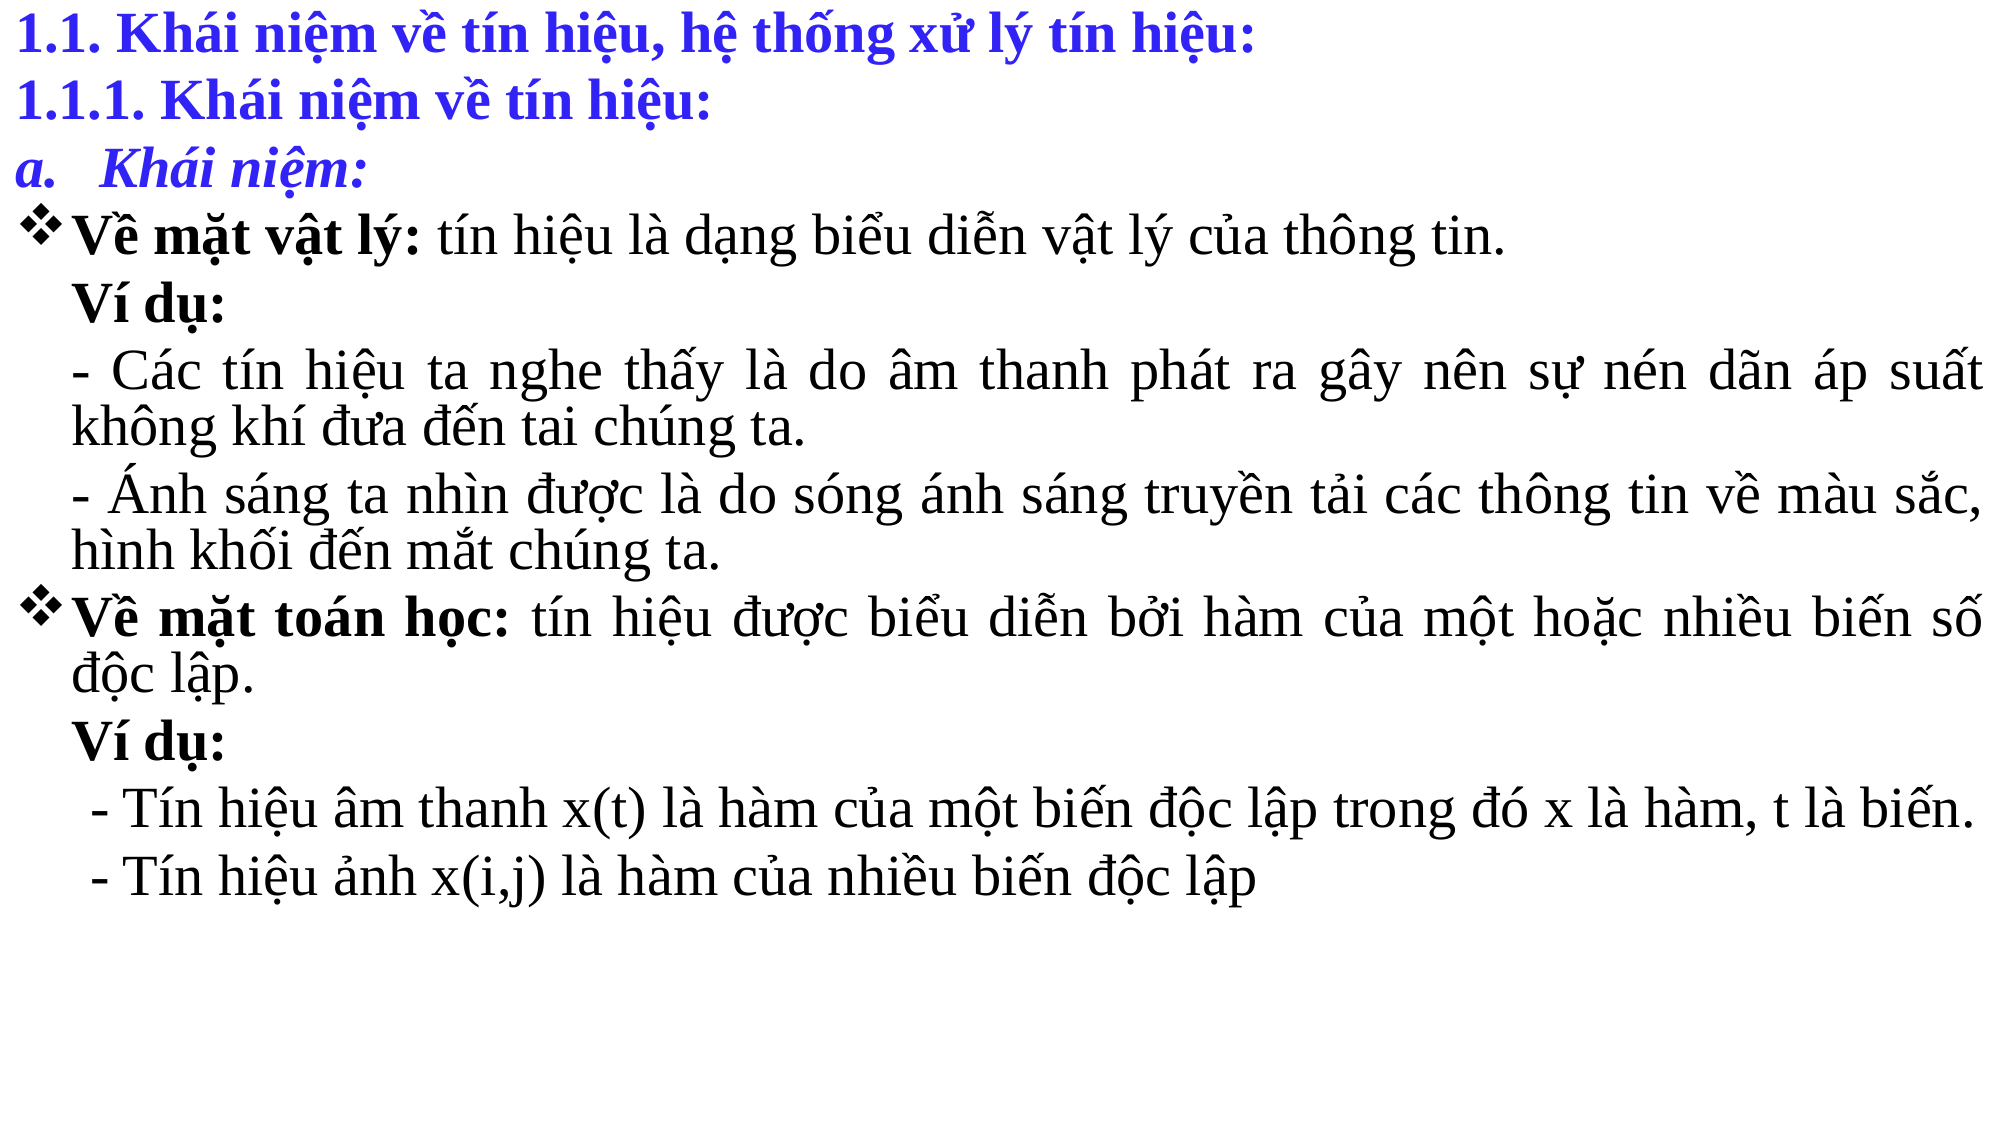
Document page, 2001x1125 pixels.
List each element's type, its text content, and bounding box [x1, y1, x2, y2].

list 1.1. Khái niệm về tín hiệu, hệ thống xử lý tín hiệu: 1.1.1. Khái niệm về tín hiệu: Khái niệm: Về mặt vật lý: tín hiệu là dạng biểu diễn vật lý của thông tin. Ví dụ: - Các tín hiệu ta nghe thấy là do âm thanh phát ra gây nên sự nén dãn áp suất không khí đưa đến tai chúng ta. - Ánh sáng ta nhìn được là do sóng ánh sáng truyền tải các thông tin về màu sắc, hình khối đến mắt chúng ta. Về mặt toán học: tín hiệu được biểu diễn bởi hàm của một hoặc nhiều biến số độc lập. Ví dụ: - Tín hiệu âm thanh x(t) là hàm của một biến độc lập trong đó x là hàm, t là biến. - Tín hiệu ảnh x(i,j) là hàm của nhiều biến độc lập [0, 0, 2000, 1125]
